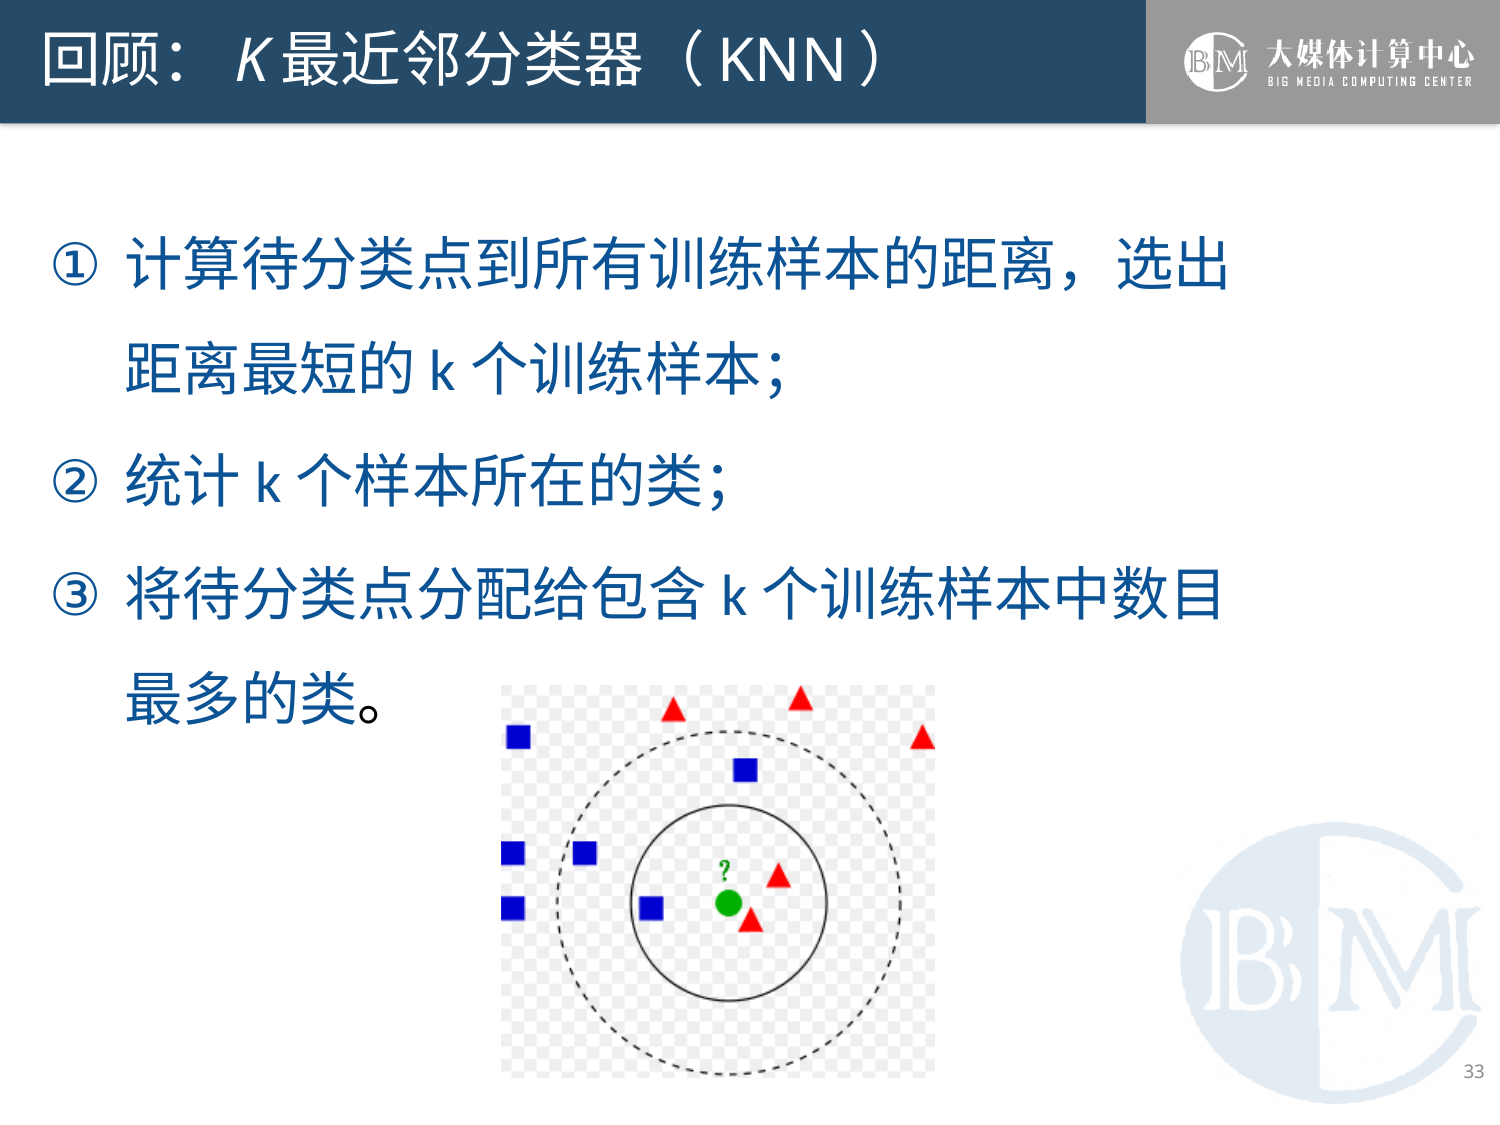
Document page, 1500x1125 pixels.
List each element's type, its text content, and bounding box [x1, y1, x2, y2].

slide_number 33 [1162, 1042, 1500, 1103]
title 回顾：K最近邻分类器（KNN） [0, 0, 1136, 124]
picture [501, 685, 935, 1078]
picture [1146, 0, 1500, 124]
list 计算待分类点到所有训练样本的距离，选出距离最短的k个训练样本； 统计k个样本所在的类； 将待分类点分配给包含k个训练样本中数目最多的类。 [0, 184, 1265, 899]
